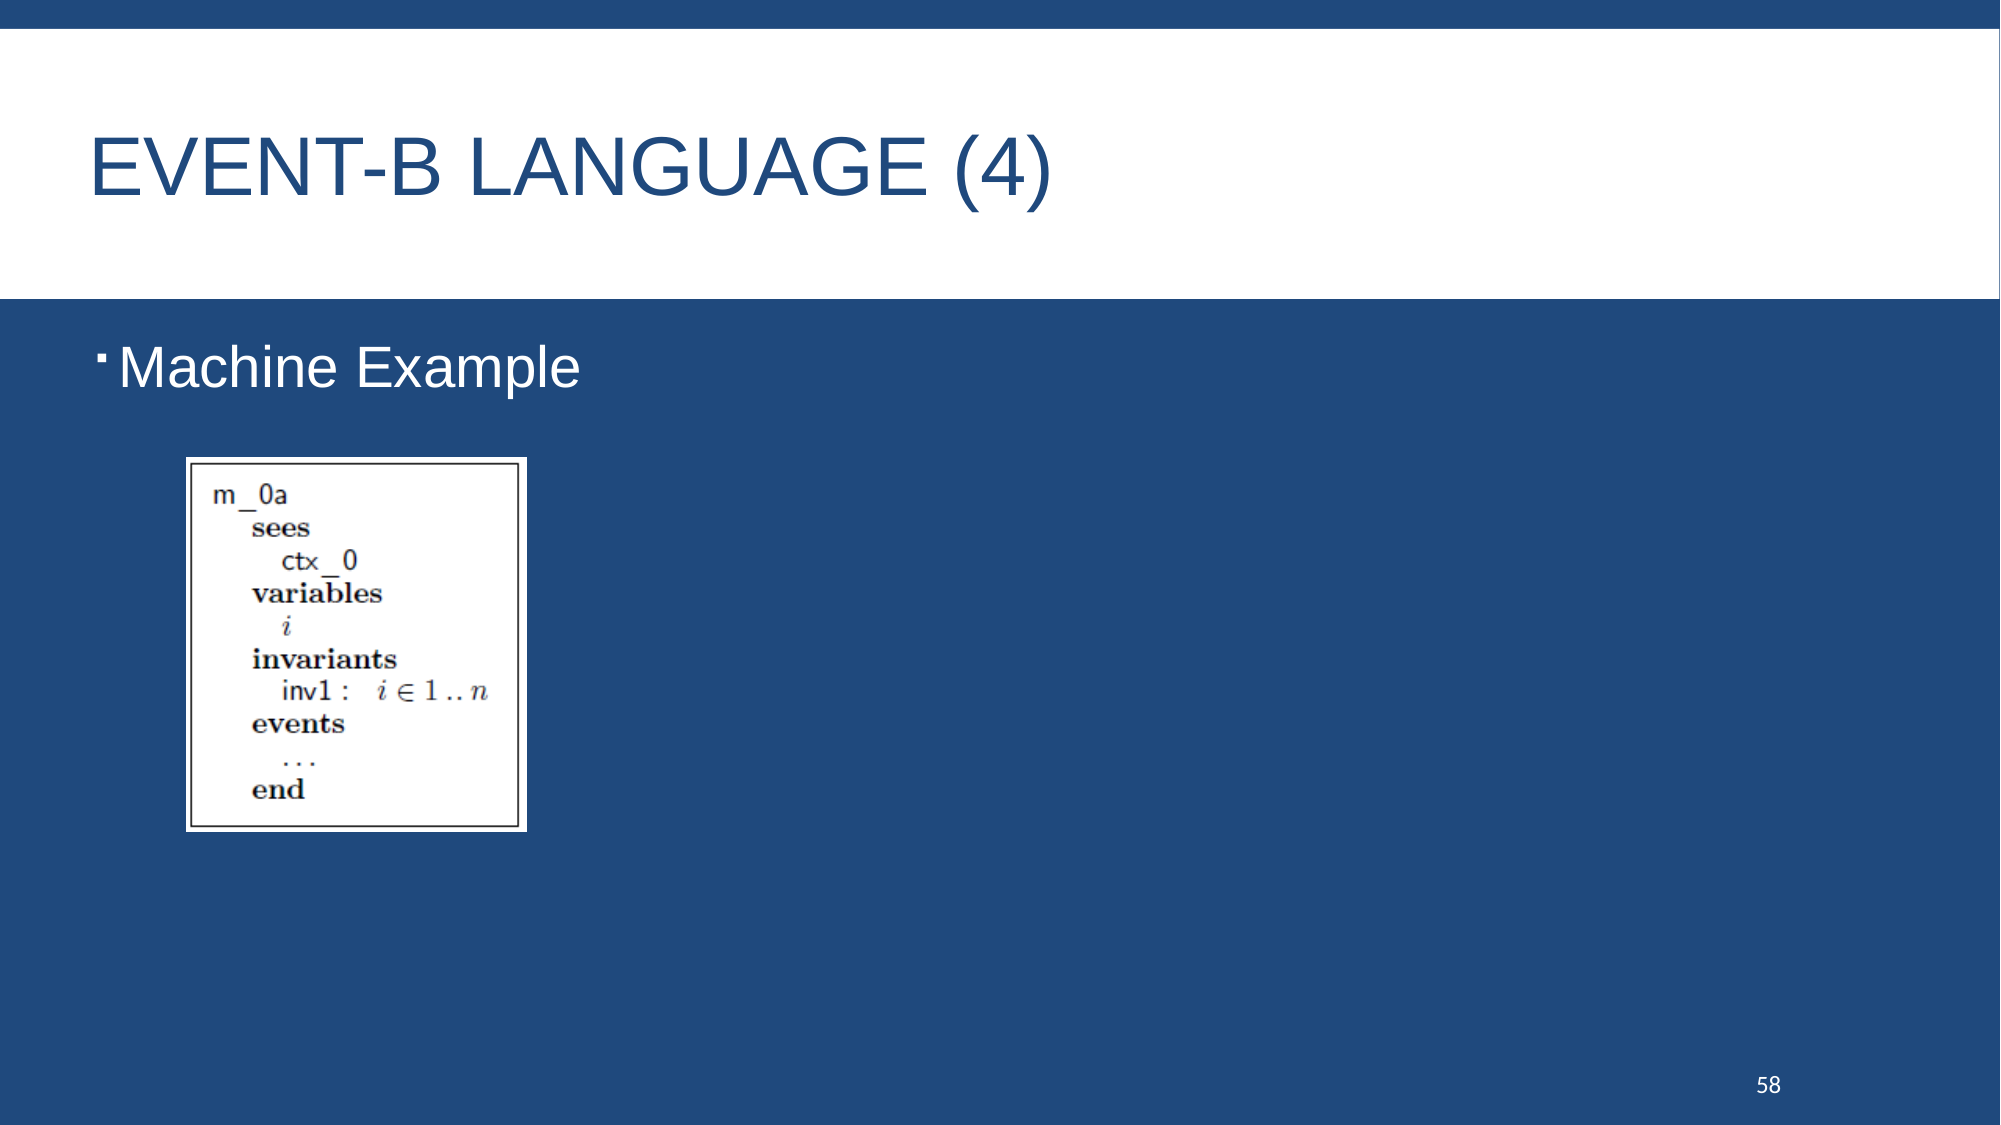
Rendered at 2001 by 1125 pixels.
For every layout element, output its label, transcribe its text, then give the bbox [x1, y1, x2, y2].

slide_number 58 [1748, 1053, 1924, 1114]
title Event-B language (4) [73, 46, 1924, 295]
list Machine Example [73, 329, 1924, 1020]
picture [186, 457, 528, 832]
